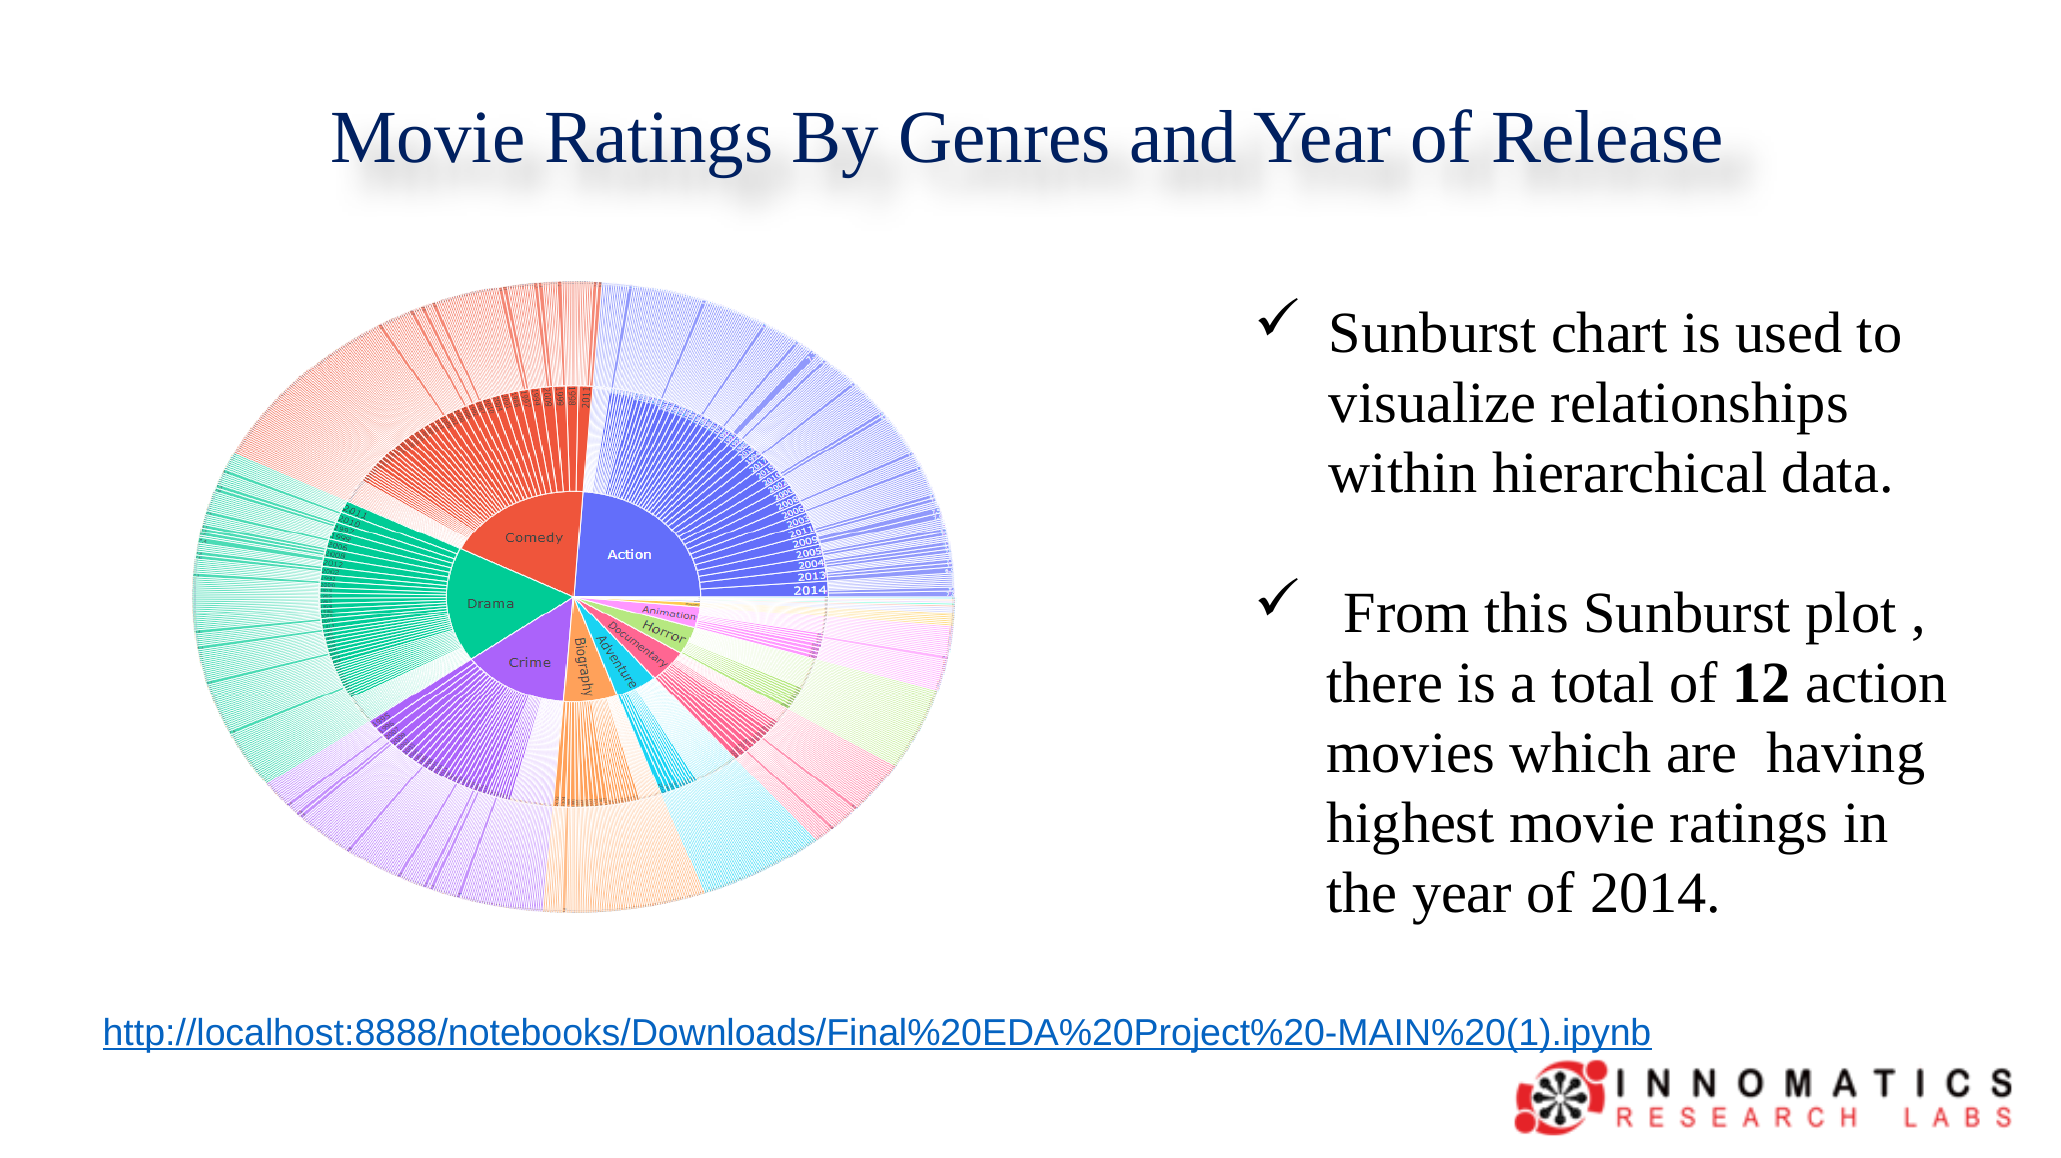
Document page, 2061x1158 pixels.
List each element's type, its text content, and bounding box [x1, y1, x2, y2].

text_box Sunburst chart is used to visualize relationships within hierarchical data. From this Sunburst plot , there is a total of 12 action movies which are having highest movie ratings in the year of 2014. [1239, 287, 1967, 932]
picture [109, 248, 1031, 939]
picture [1489, 1043, 2036, 1158]
text_box Movie Ratings By Genres and Year of Release [192, 80, 1864, 186]
text_box http://localhost:8888/notebooks/Downloads/Final%20EDA%20Project%20-MAIN%20(1).ipynb [88, 1000, 1760, 1061]
